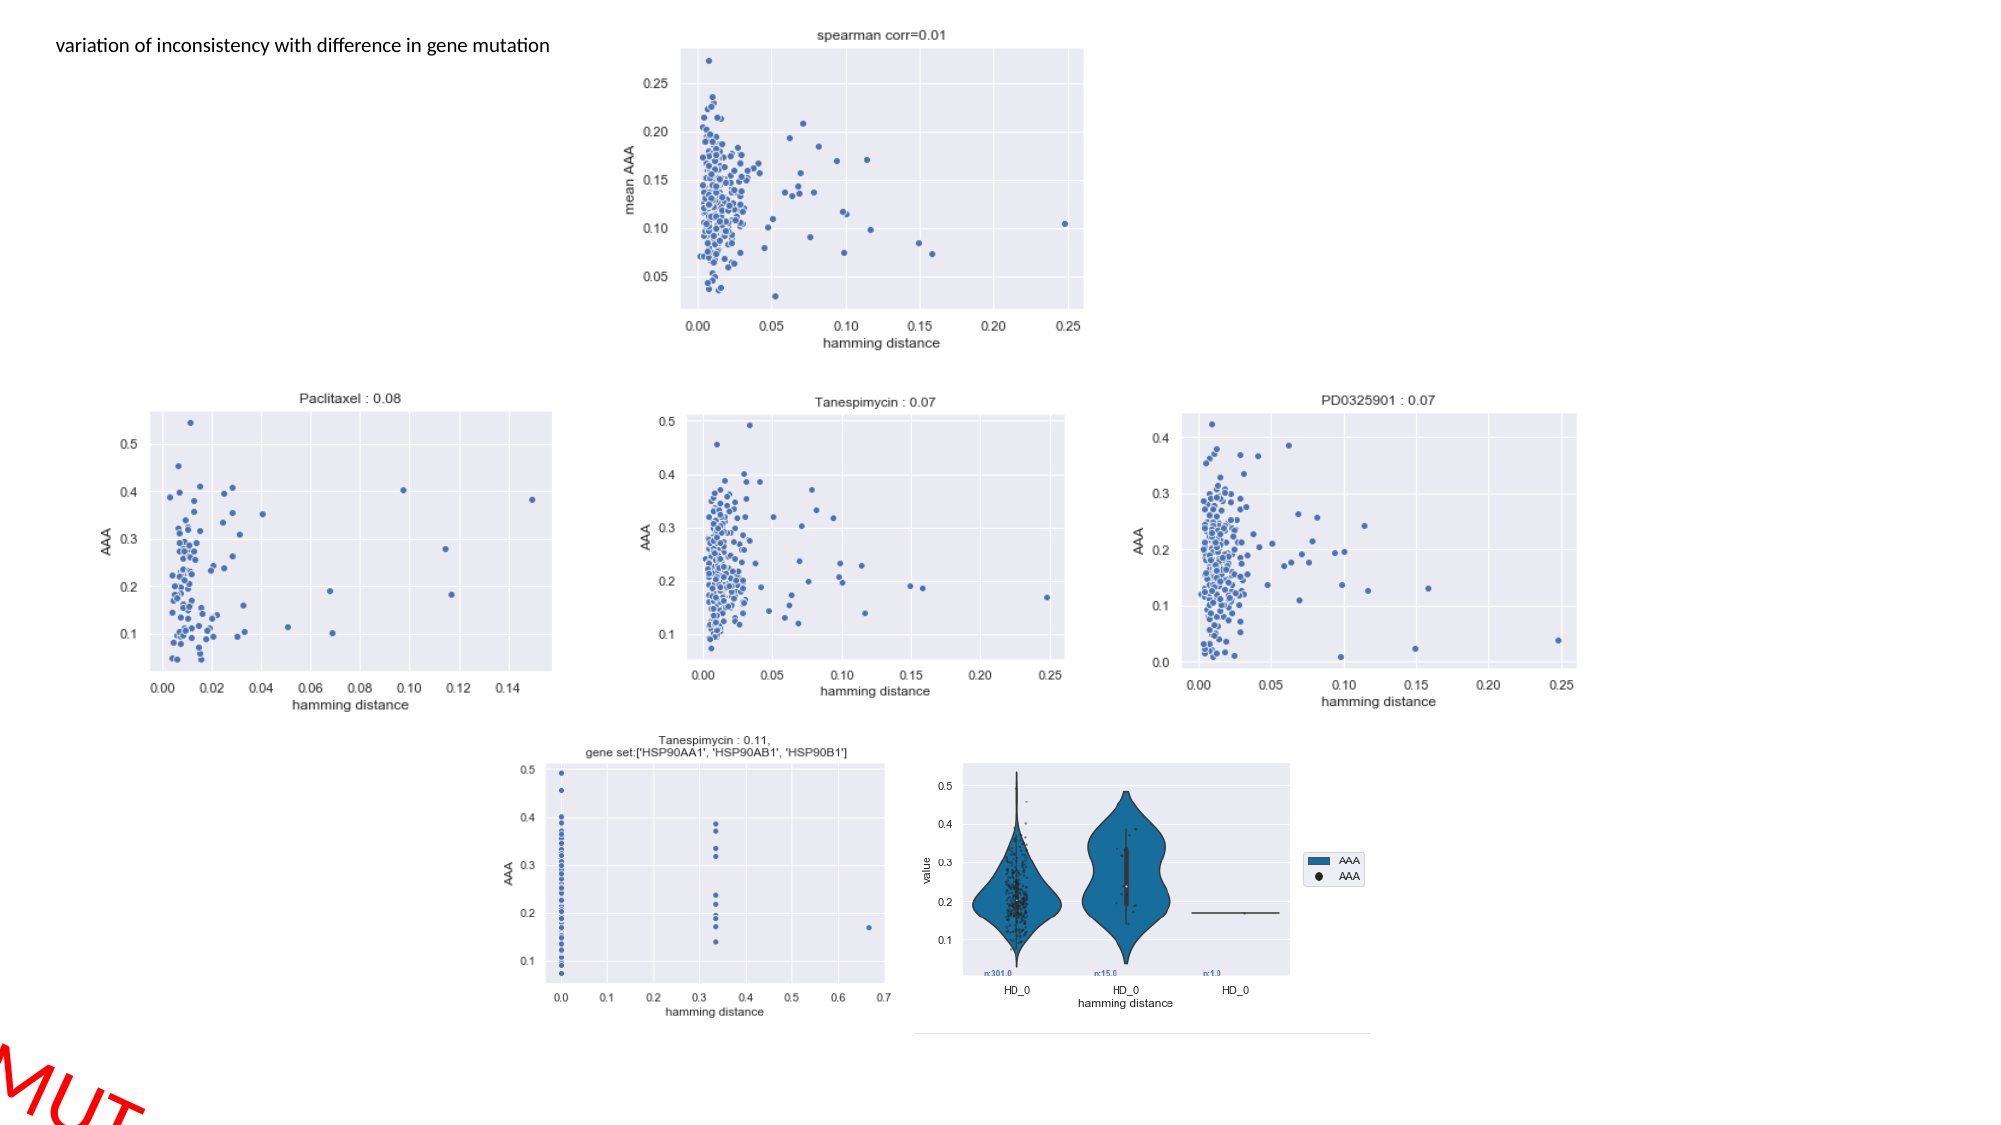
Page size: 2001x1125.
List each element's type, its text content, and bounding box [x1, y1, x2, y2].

picture [1130, 392, 1591, 718]
text_box variation of inconsistency with difference in gene mutation [36, 23, 618, 64]
picture [618, 23, 1091, 355]
picture [492, 733, 900, 1034]
picture [913, 744, 1370, 1034]
picture [101, 390, 563, 718]
text_box MUT [0, 1000, 203, 1125]
picture [634, 392, 1076, 708]
